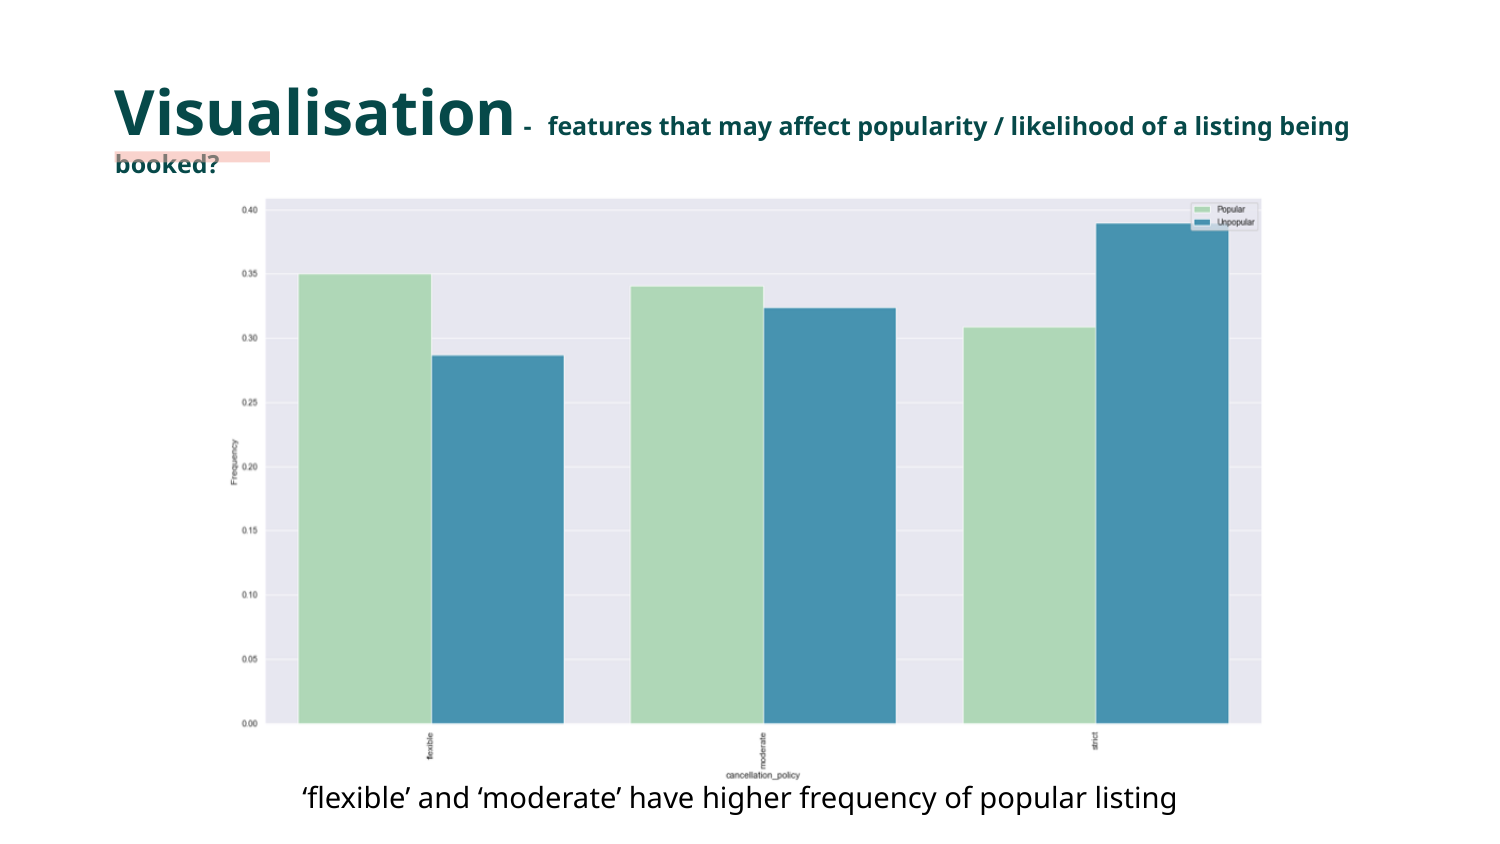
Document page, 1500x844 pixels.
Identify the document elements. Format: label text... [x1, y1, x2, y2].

title Visualisation - features that may affect popularity / likelihood of a listing being booked? [99, 58, 1420, 153]
text_box ‘flexible’ and ‘moderate’ have higher frequency of popular listing [287, 764, 1326, 813]
picture [202, 192, 1270, 788]
text_box [114, 151, 270, 163]
